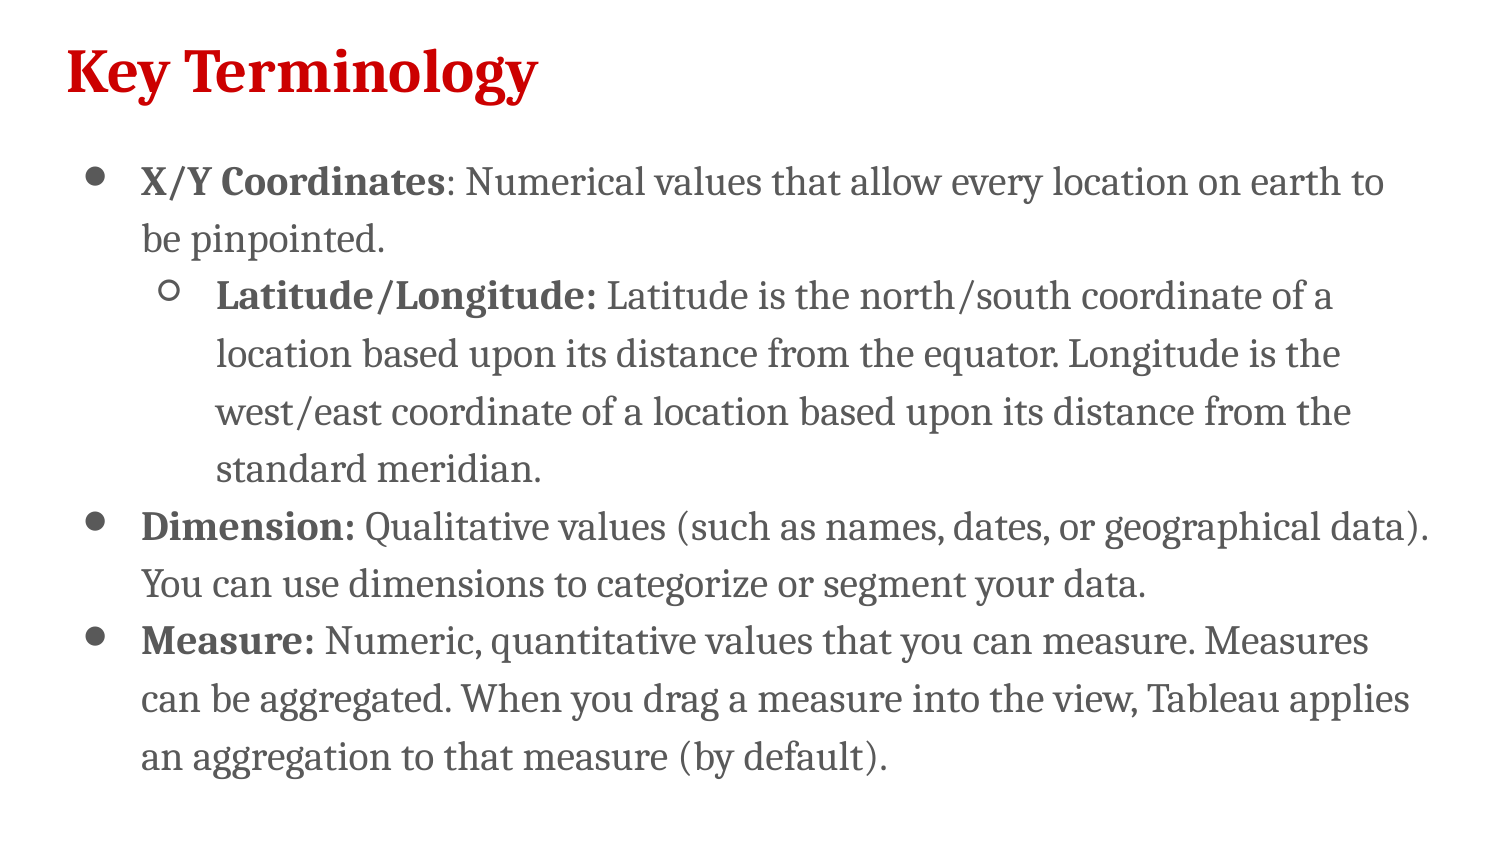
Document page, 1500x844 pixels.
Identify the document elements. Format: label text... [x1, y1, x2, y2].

list X/Y Coordinates: Numerical values that allow every location on earth to be pinpointed. Latitude/Longitude: Latitude is the north/south coordinate of a location based upon its distance from the equator. Longitude is the west/east coordinate of a location based upon its distance from the standard meridian. Dimension: Qualitative values (such as names, dates, or geographical data). You can use dimensions to categorize or segment your data. Measure: Numeric, quantitative values that you can measure. Measures can be aggregated. When you drag a measure into the view, Tableau applies an aggregation to that measure (by default). [51, 130, 1449, 802]
title Key Terminology [51, 14, 1449, 109]
